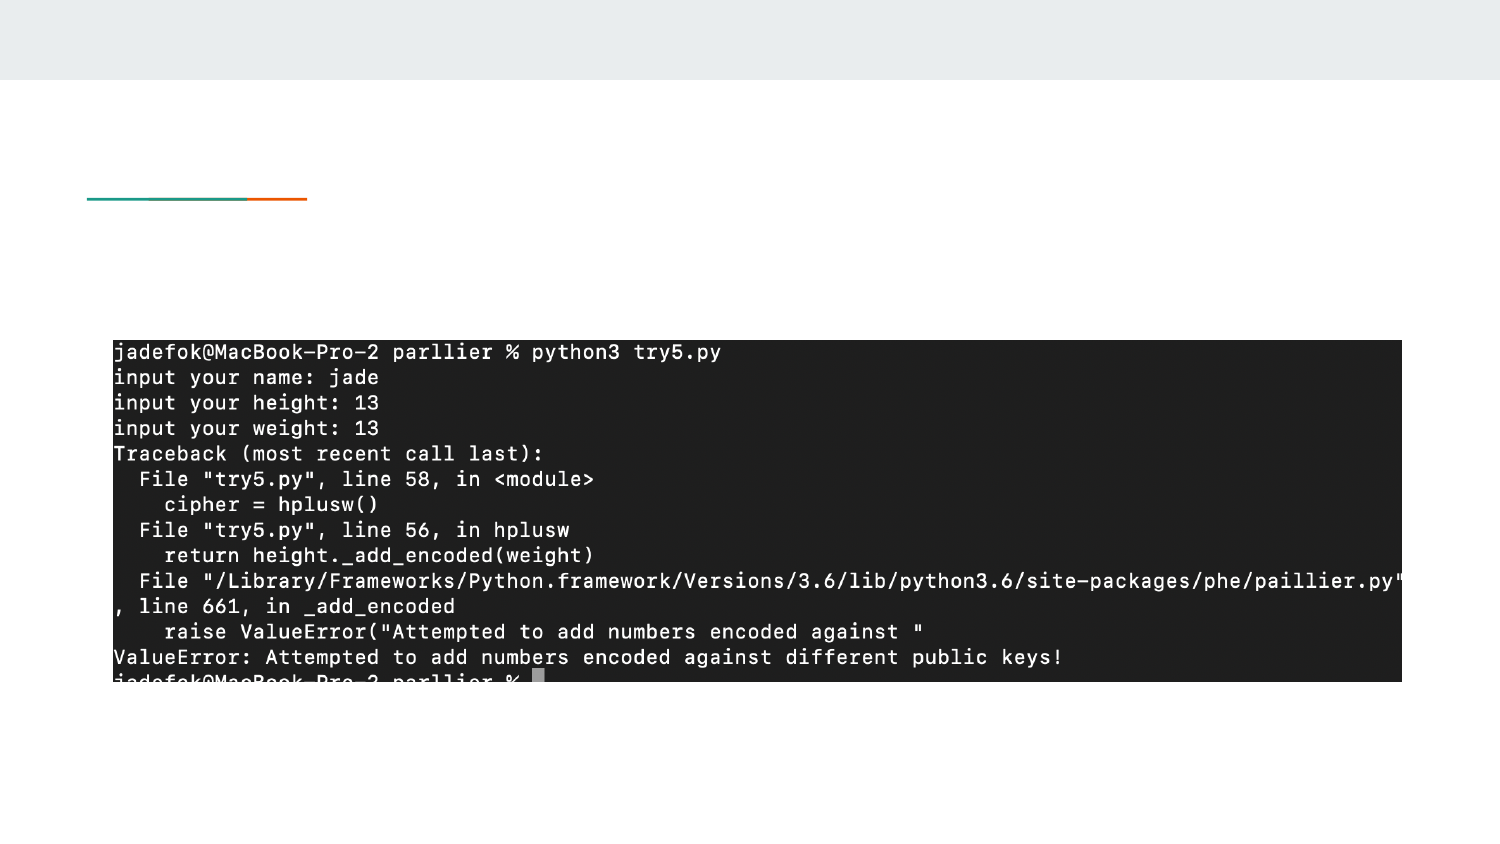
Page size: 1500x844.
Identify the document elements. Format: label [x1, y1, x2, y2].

picture [113, 340, 1402, 682]
